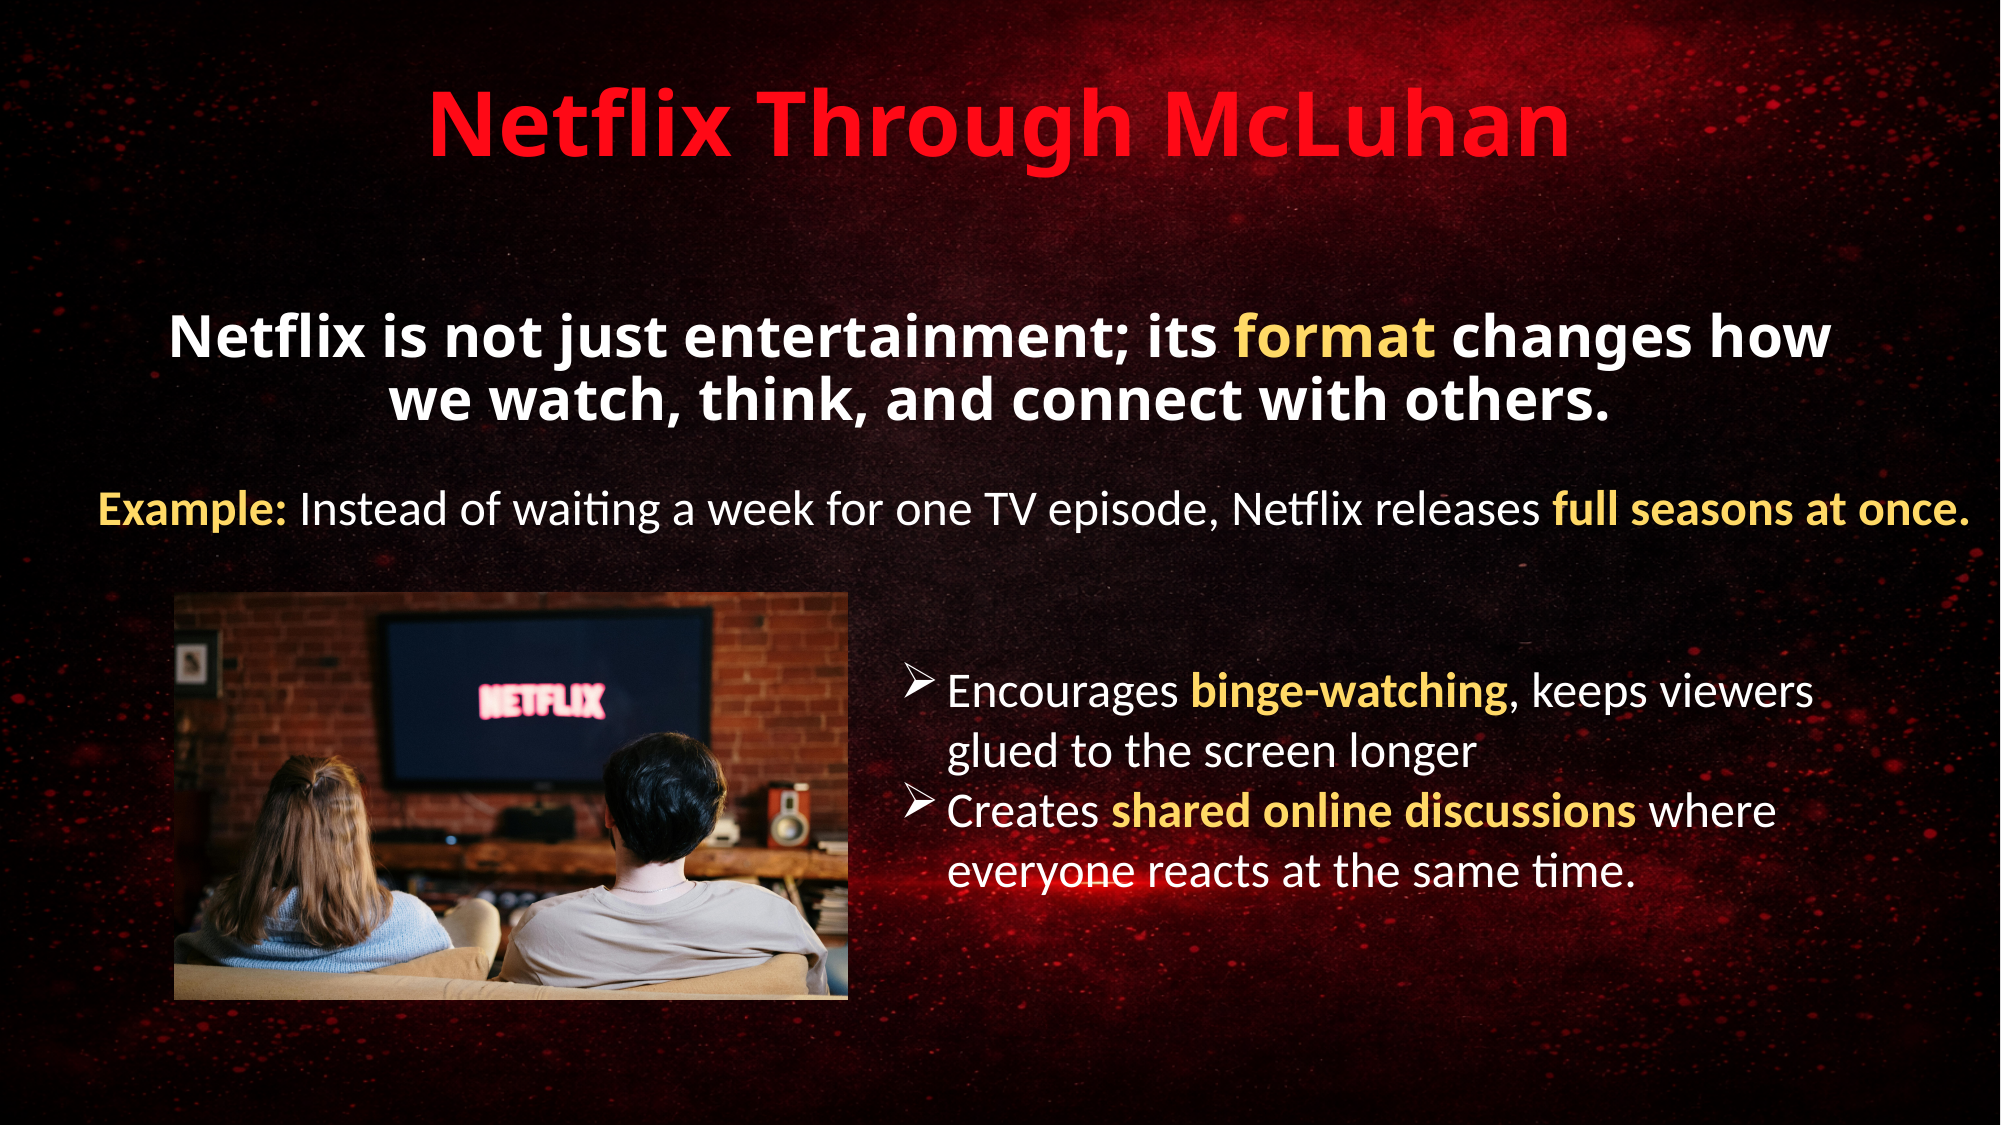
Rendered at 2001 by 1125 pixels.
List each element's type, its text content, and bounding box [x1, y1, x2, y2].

picture [0, 0, 2001, 1125]
text_box Example: Instead of waiting a week for one TV episode, Netflix releases full seasons at once. [82, 468, 2000, 543]
title Netflix Through McLuhan [137, 59, 1863, 278]
list Netflix is not just entertainment; its format changes how we watch, think, and connect with others. [137, 299, 1863, 468]
text_box Encourages binge-watching, keeps viewers glued to the screen longer Creates shared online discussions where everyone reacts at the same time. [885, 649, 1953, 905]
list Netflix is not just entertainment; its format changes how we watch, think, and connect with others. [137, 543, 1863, 1014]
